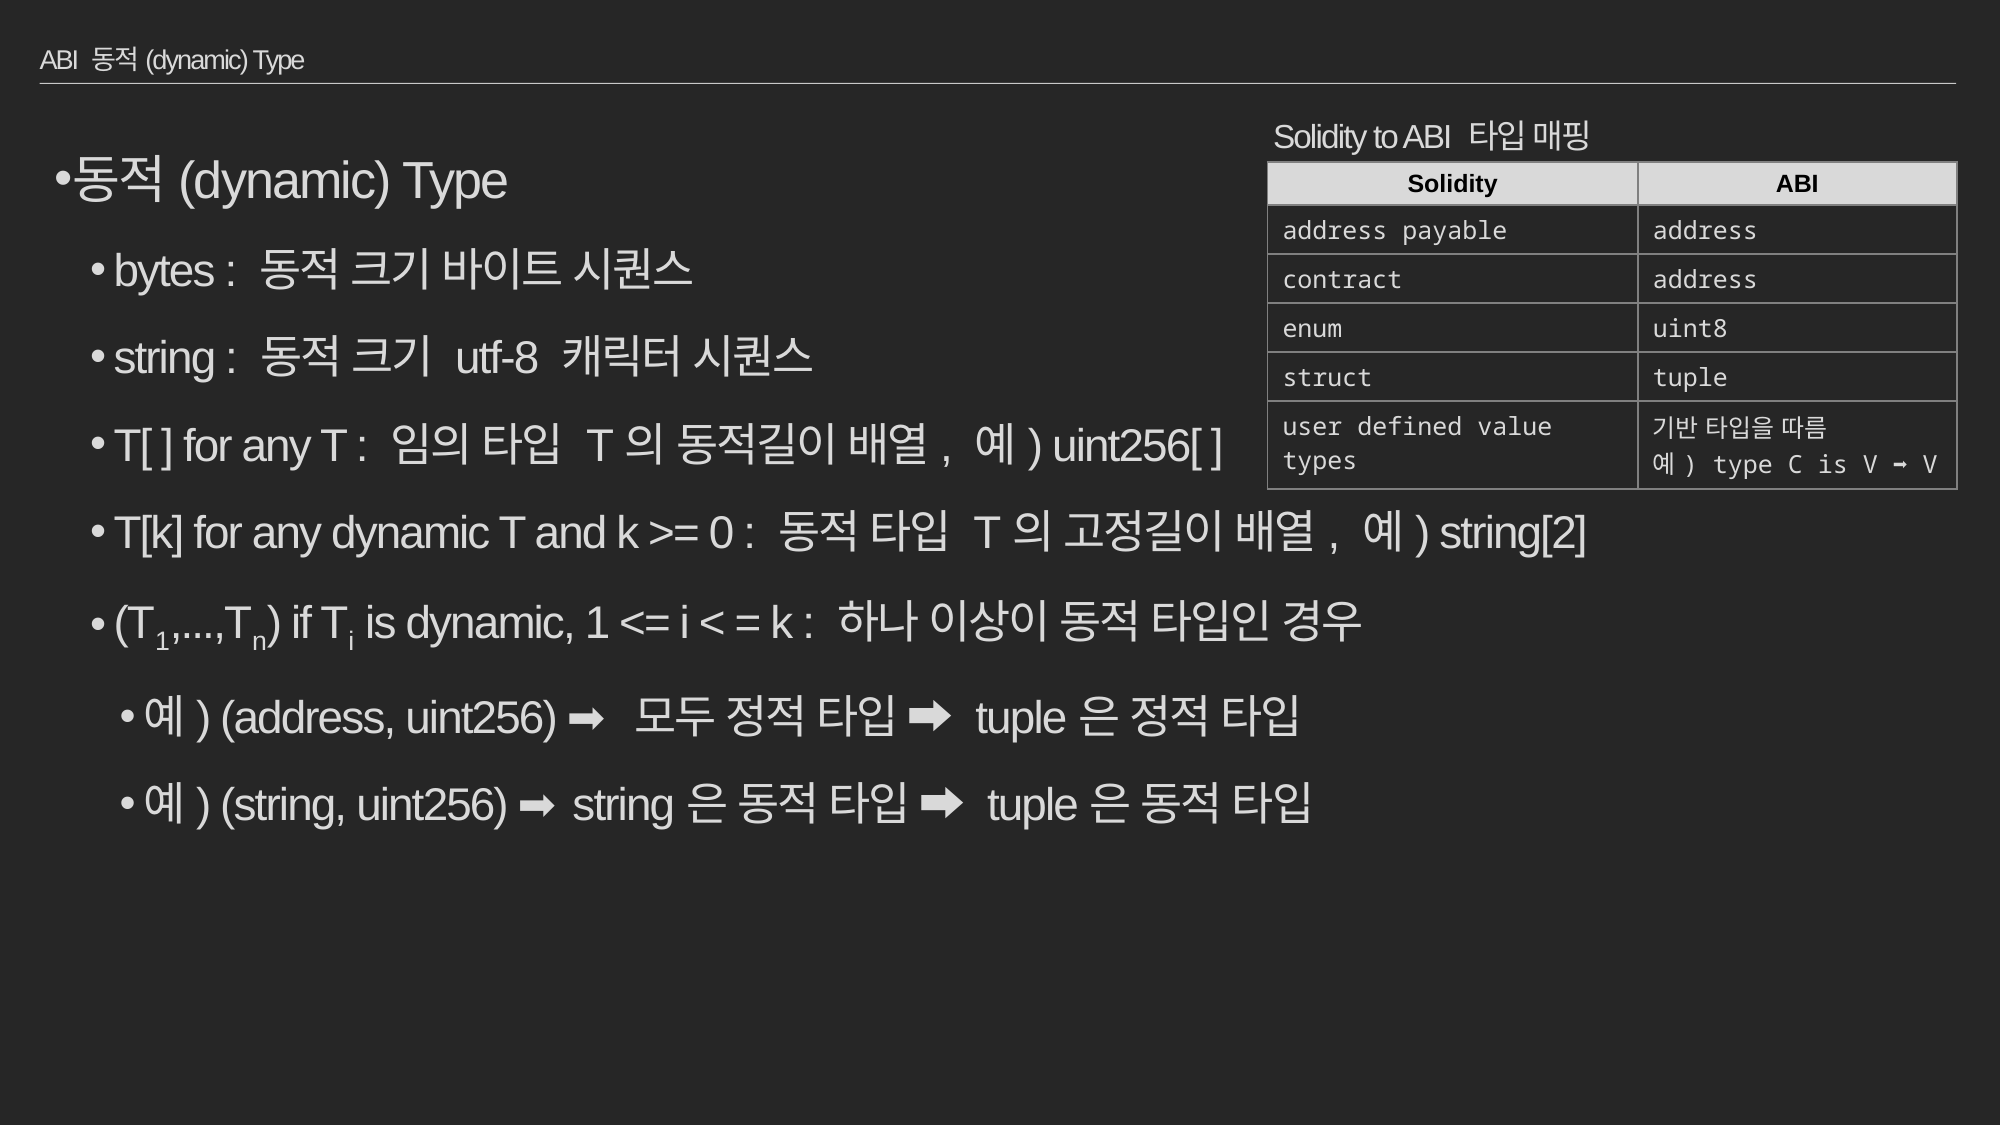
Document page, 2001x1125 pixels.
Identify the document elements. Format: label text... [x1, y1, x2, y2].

text_box Solidity to ABI 타입 매핑 [1258, 108, 1607, 163]
title ABI 동적(dynamic) Type [39, 31, 1961, 84]
table_cell enum [1268, 304, 1637, 351]
table_header ABI [1639, 163, 1956, 204]
table_cell struct [1268, 353, 1637, 400]
table_cell user defined value types [1268, 402, 1637, 488]
table_cell address payable [1268, 206, 1637, 253]
table_cell address [1639, 206, 1956, 253]
table_cell address [1639, 255, 1956, 302]
table_header Solidity [1268, 163, 1637, 204]
list 동적(dynamic) Type bytes : 동적 크기 바이트 시퀀스 string : 동적 크기 utf-8 캐릭터 시퀀스 T[ ] for any T : 임의 타입 T의 동적길이 배열, 예) uint256[ ] T[k] for any dynamic T and k >= 0 : 동적 타입 T의 고정길이 배열, 예) string[2] (T1,...,Tn) if Ti is dynamic, 1 <= i < = k : 하나 이상이 동적 타입인 경우 예) (address, uint256) ➡ 모두 정적 타입 ➡ tuple은 정적 타입 예) (string, uint256) ➡ string은 동적 타입 ➡ tuple은 동적 타입 [39, 113, 2000, 1097]
table_cell 기반 타입을 따름 예) type C is V ➡ V [1639, 402, 1956, 488]
table_cell uint8 [1639, 304, 1956, 351]
table_cell tuple [1639, 353, 1956, 400]
table_cell contract [1268, 255, 1637, 302]
